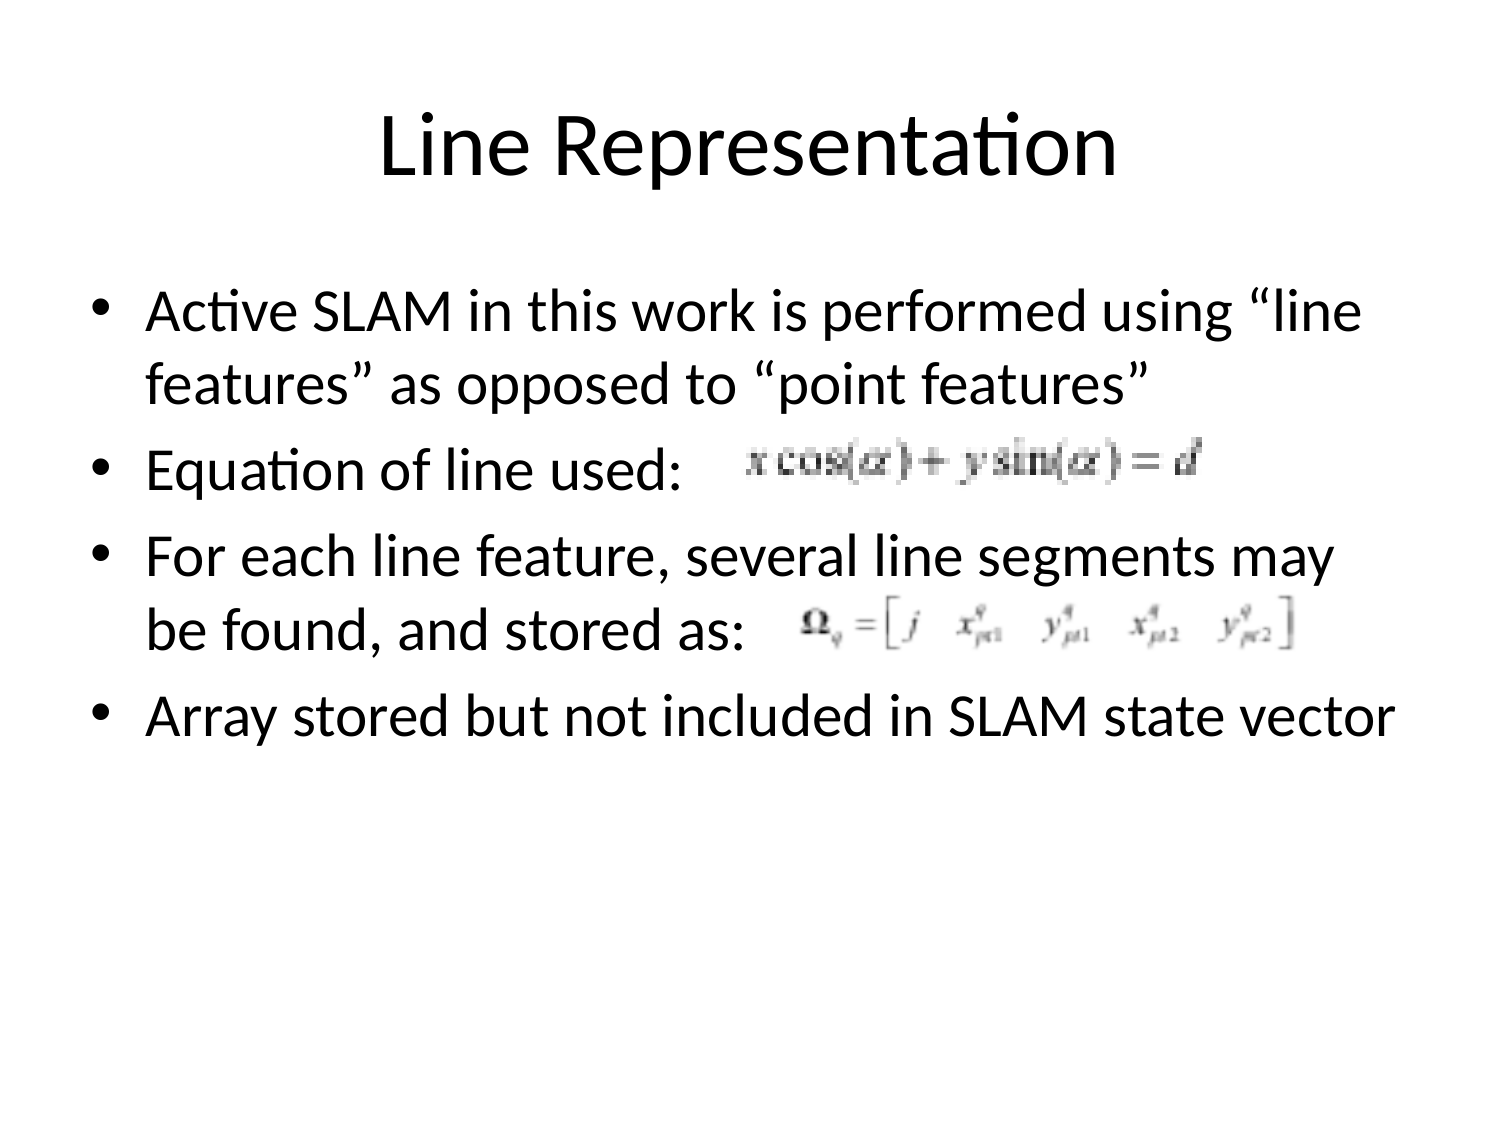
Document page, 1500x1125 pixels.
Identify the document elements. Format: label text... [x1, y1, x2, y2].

title Line Representation [75, 45, 1425, 233]
list Active SLAM in this work is performed using “line features” as opposed to “point features” Equation of line used: For each line feature, several line segments may be found, and stored as: Array stored but not included in SLAM state vector [75, 262, 1425, 1005]
picture [774, 577, 1301, 676]
picture [724, 399, 1213, 513]
